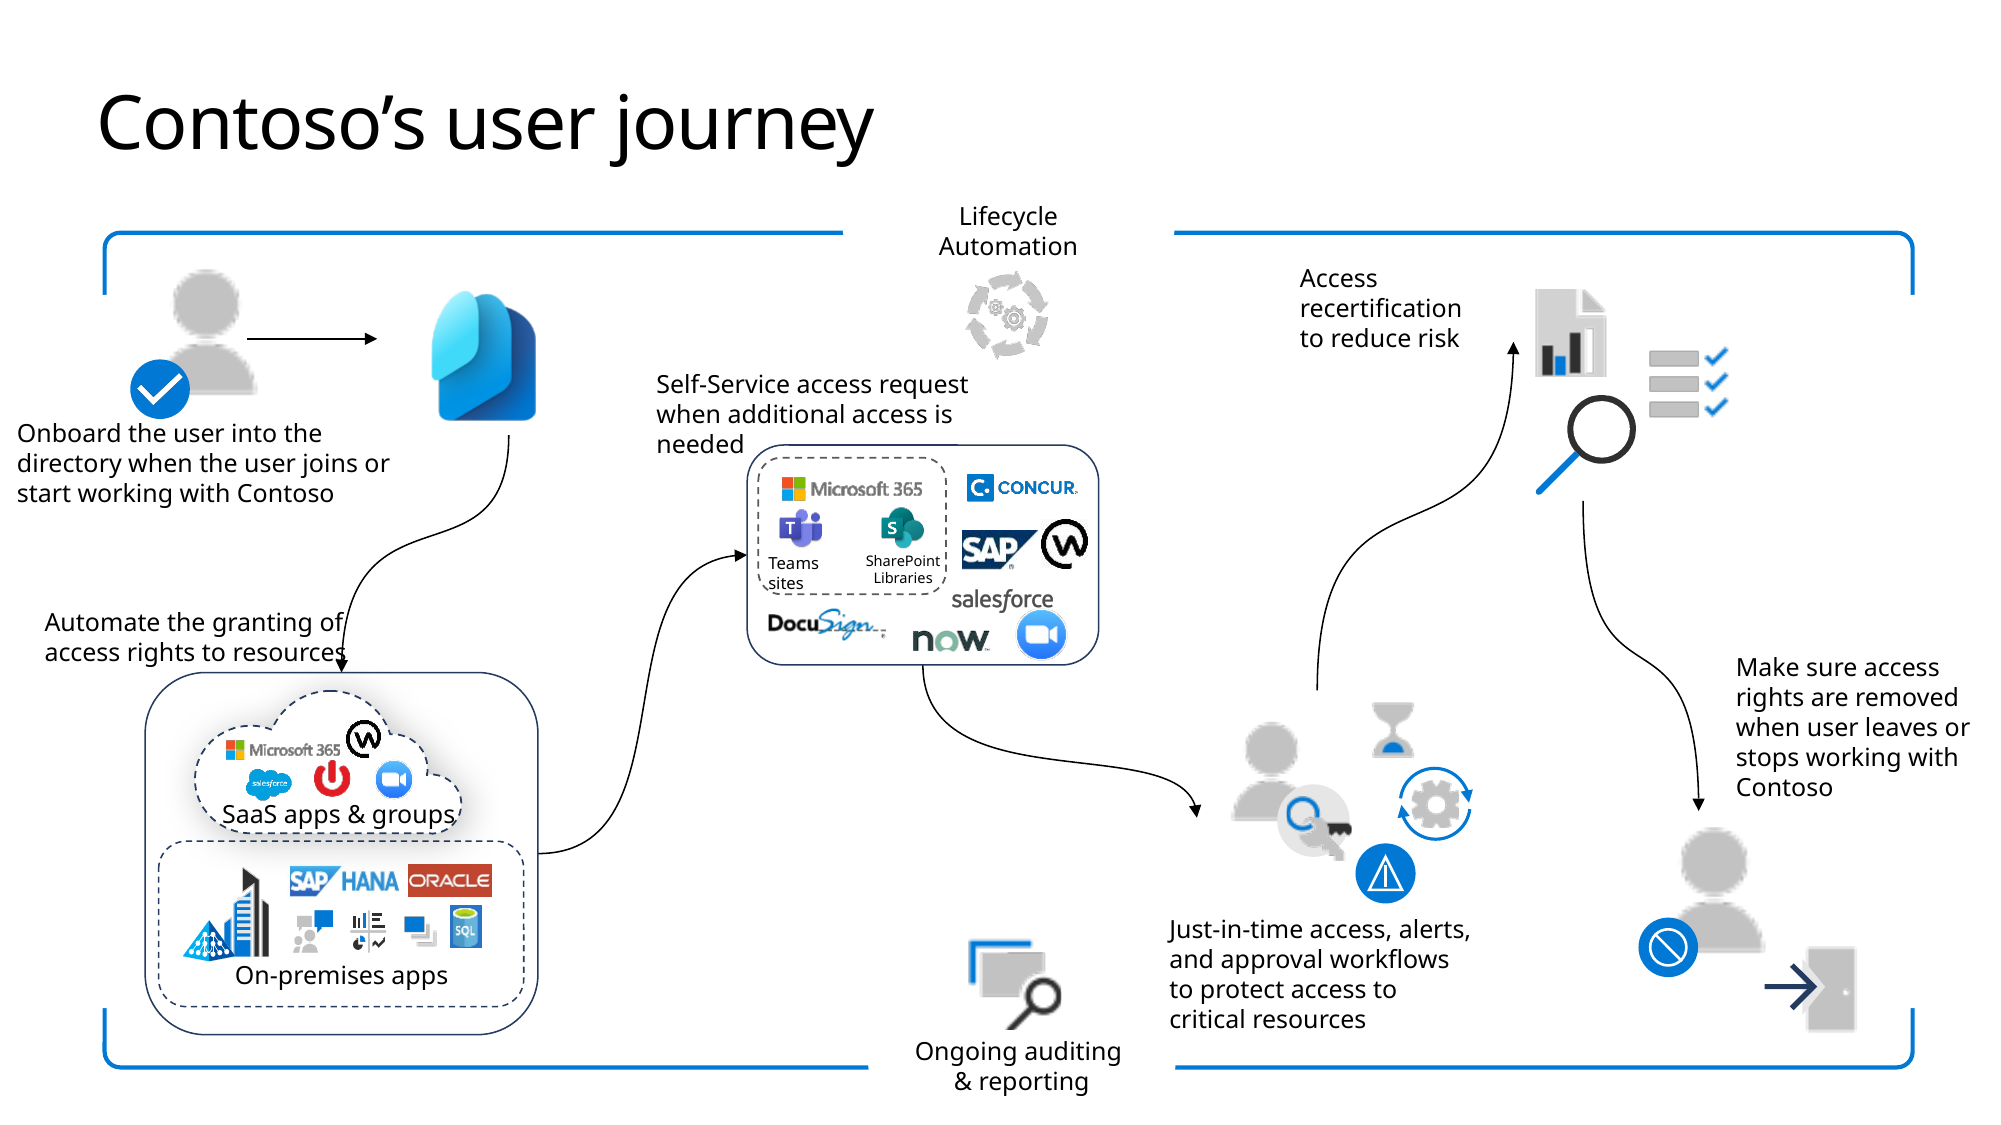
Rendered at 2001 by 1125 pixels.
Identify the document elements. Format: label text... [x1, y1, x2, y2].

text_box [1525, 289, 1731, 494]
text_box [538, 368, 979, 854]
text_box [144, 672, 539, 1035]
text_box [16, 338, 416, 509]
title Contoso’s user journey [96, 75, 1904, 166]
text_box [1582, 500, 1984, 812]
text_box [746, 444, 1099, 666]
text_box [29, 457, 510, 675]
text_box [79, 935, 1934, 1120]
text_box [82, 177, 1937, 360]
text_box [1635, 812, 1875, 1033]
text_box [922, 664, 1479, 1035]
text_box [127, 253, 281, 338]
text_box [1299, 262, 1514, 691]
picture [385, 256, 586, 457]
